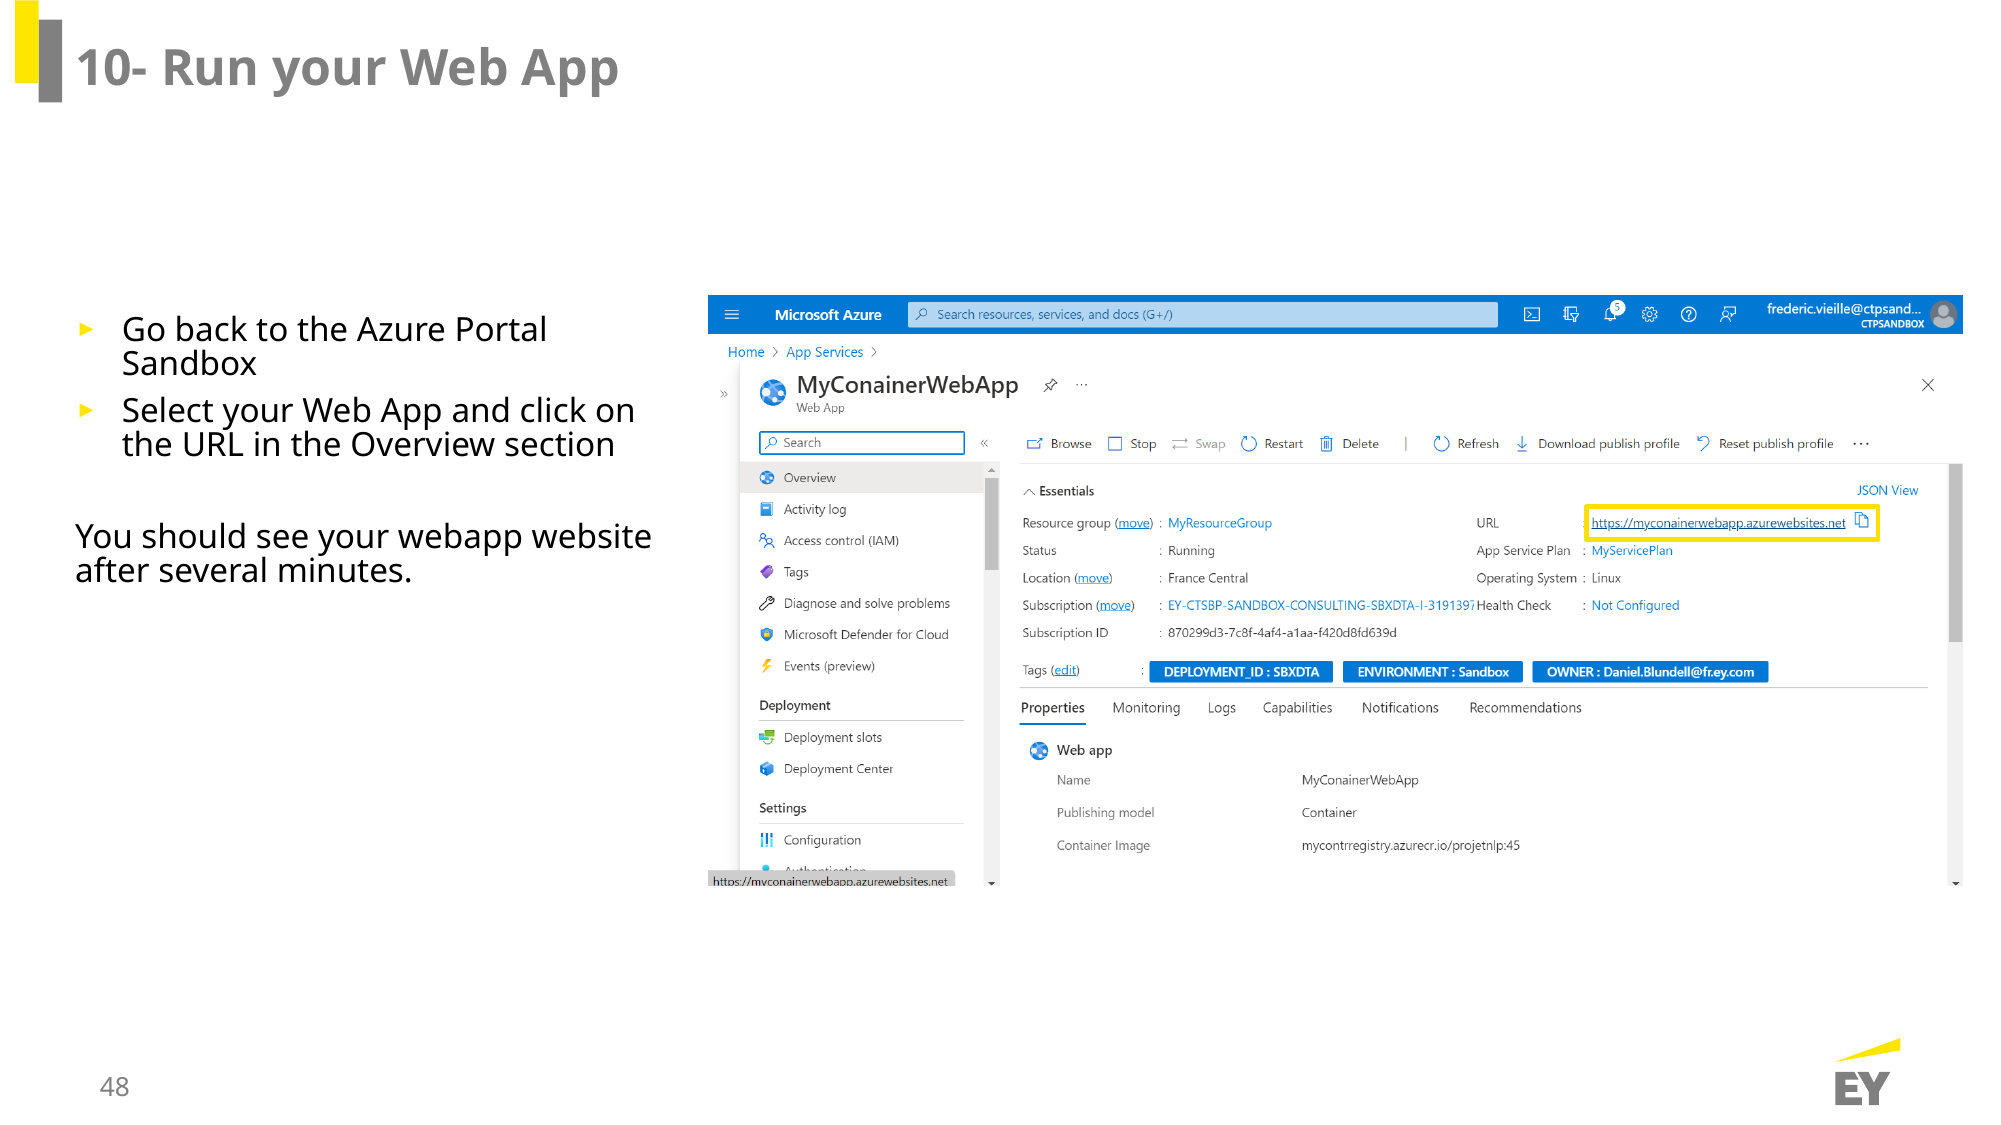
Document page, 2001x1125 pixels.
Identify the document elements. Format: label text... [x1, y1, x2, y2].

text_box [37, 18, 64, 104]
text_box [13, 0, 41, 85]
text_box Go back to the Azure Portal Sandbox Select your Web App and click on the URL in the Overview section You should see your webapp website after several minutes. [74, 308, 683, 590]
picture [708, 294, 1964, 886]
title 10- Run your Web App [75, 45, 1933, 103]
